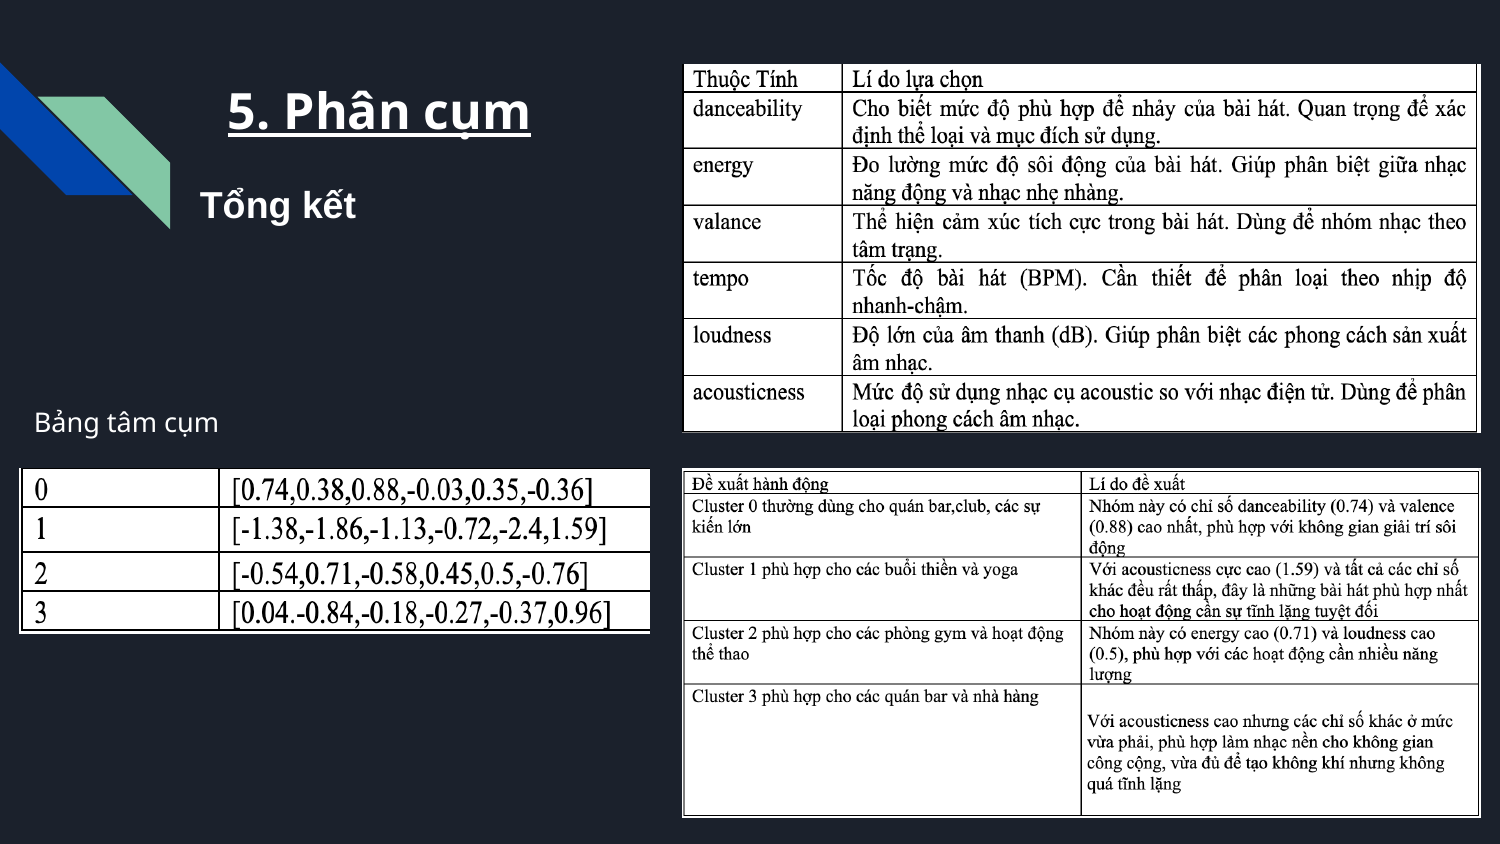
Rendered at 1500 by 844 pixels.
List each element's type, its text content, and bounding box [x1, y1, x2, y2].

picture [682, 468, 1481, 818]
text_box Tổng kết [184, 165, 601, 241]
picture [682, 64, 1481, 434]
title 5. Phân cụm [212, 64, 681, 215]
picture [18, 468, 650, 634]
text_box Bảng tâm cụm [19, 390, 650, 453]
